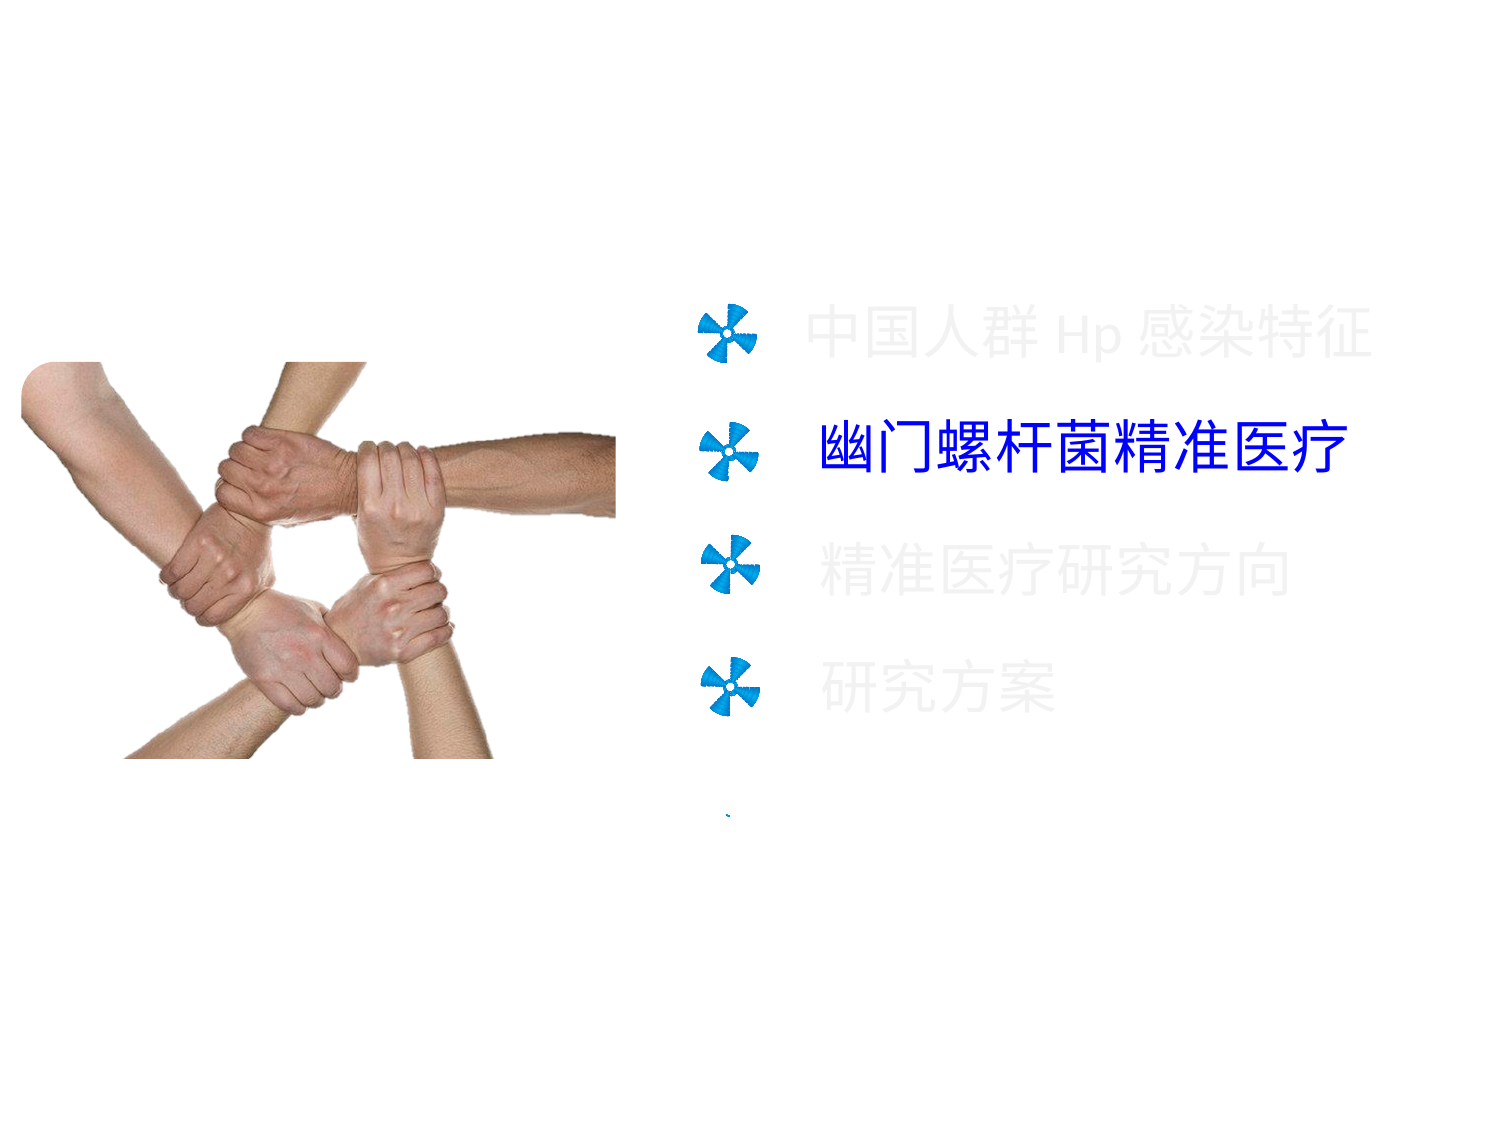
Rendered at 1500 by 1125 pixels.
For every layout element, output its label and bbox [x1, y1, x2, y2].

text_box [697, 287, 1380, 841]
picture [21, 361, 616, 760]
